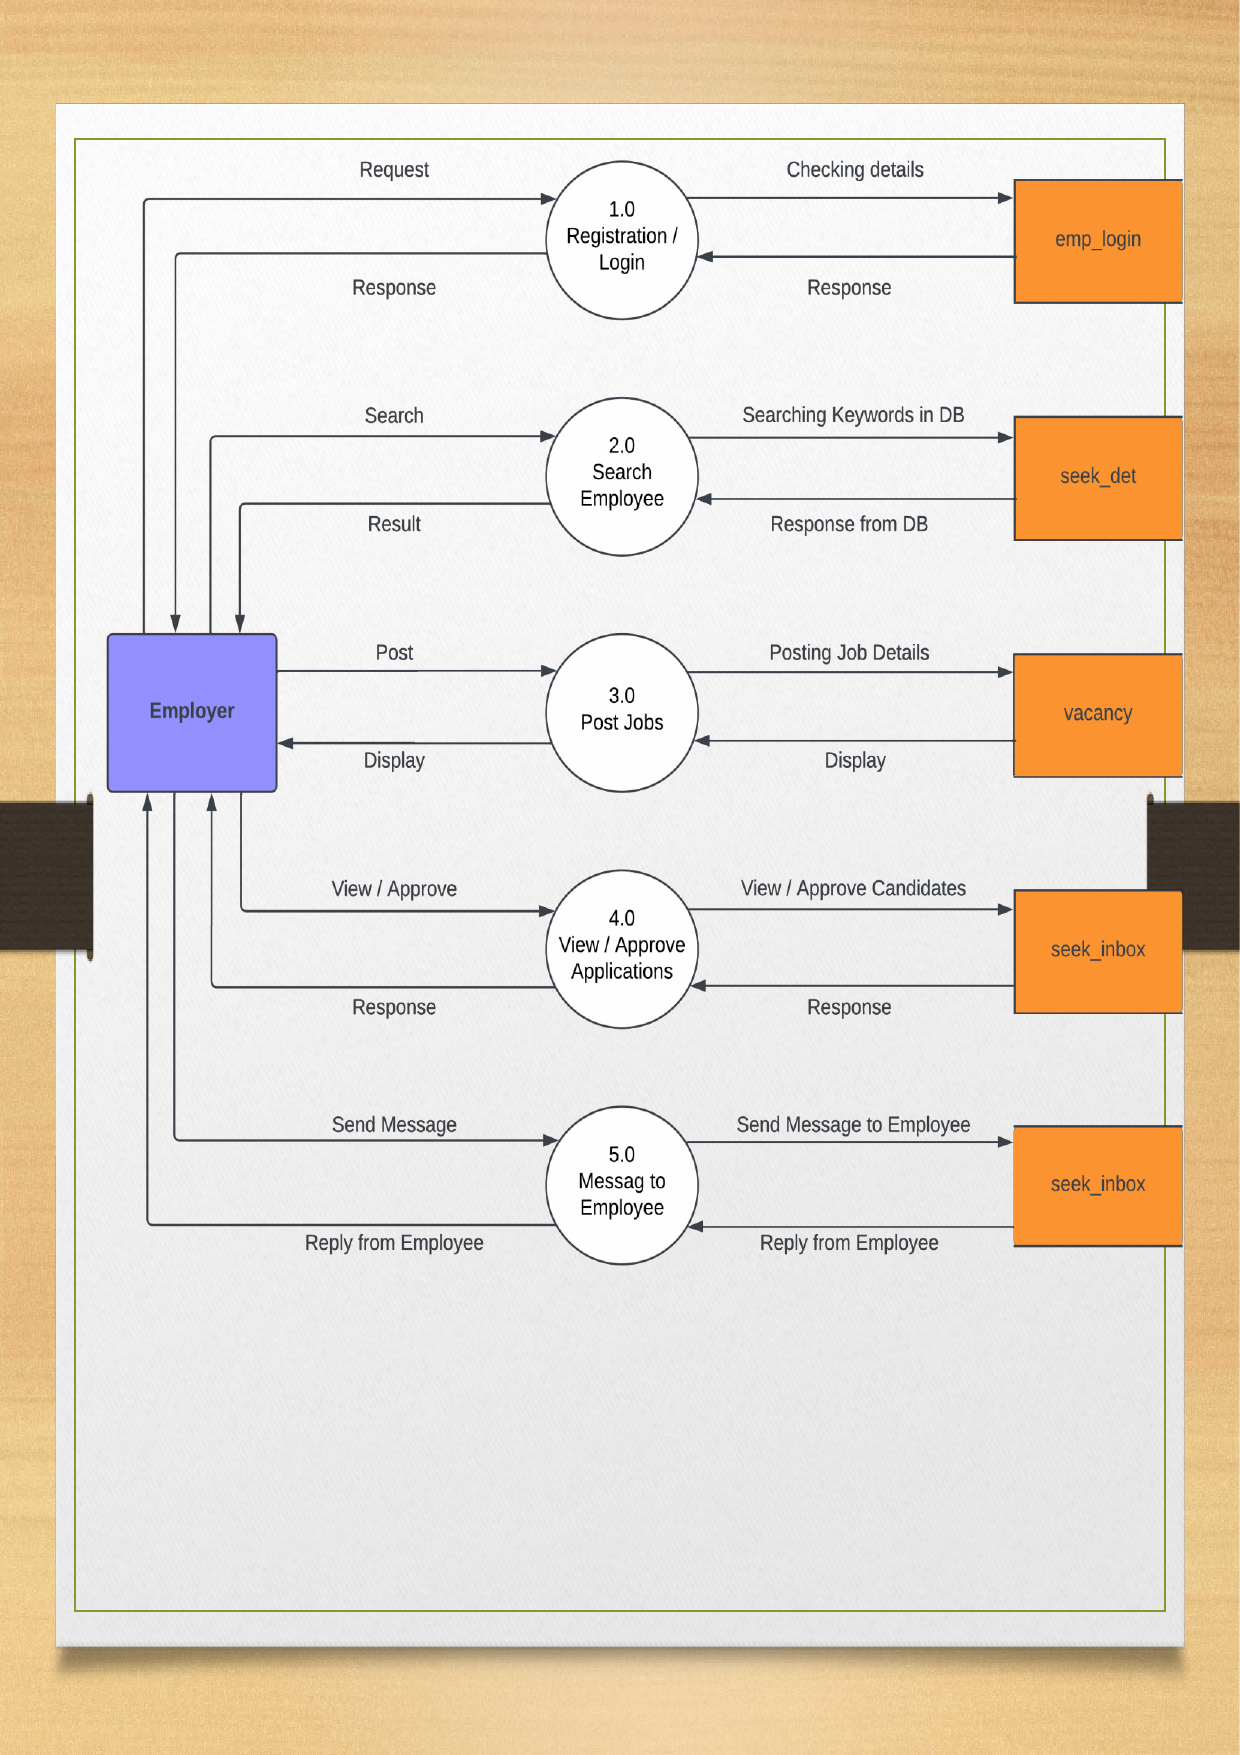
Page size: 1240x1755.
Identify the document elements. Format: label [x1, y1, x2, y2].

picture [0, 0, 1240, 1755]
text_box [73, 102, 1216, 1314]
